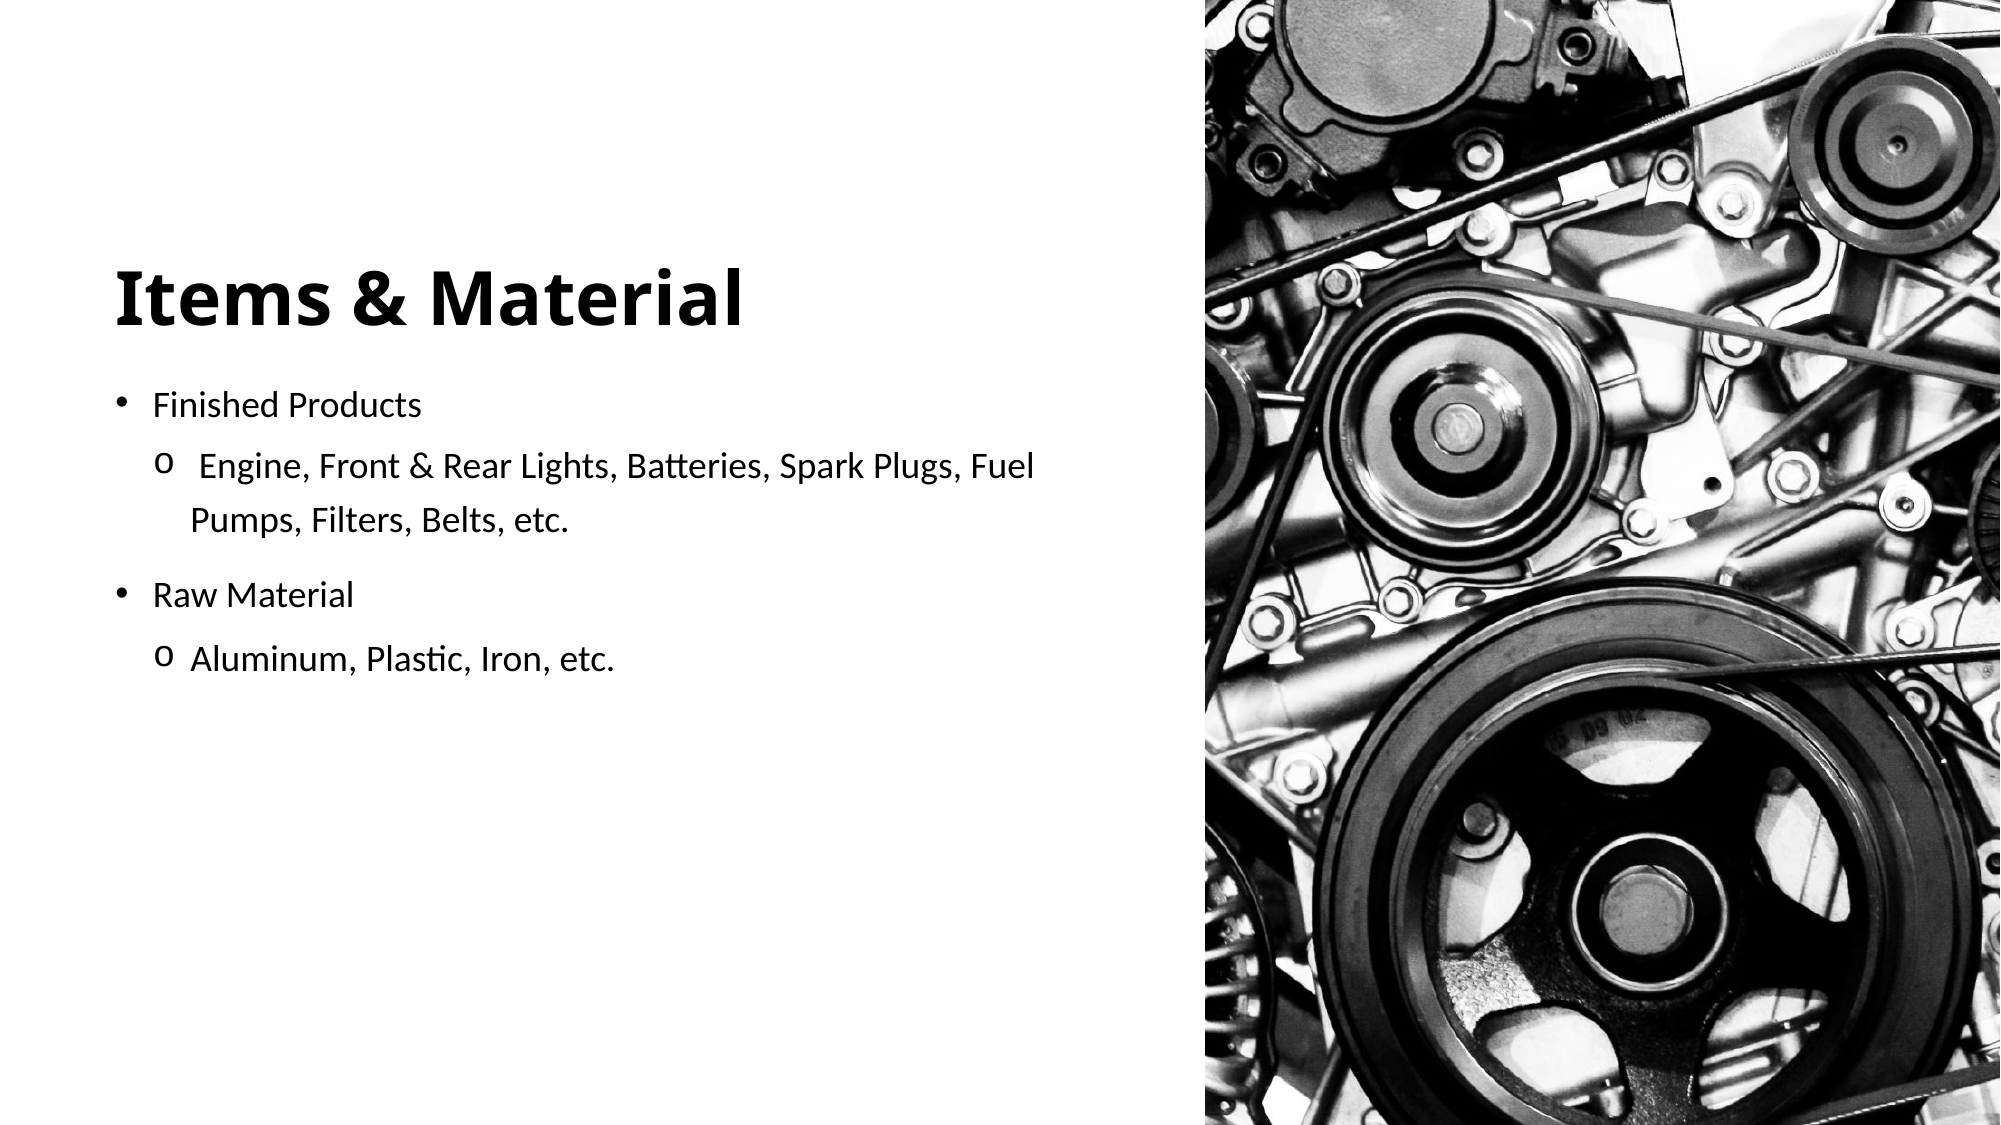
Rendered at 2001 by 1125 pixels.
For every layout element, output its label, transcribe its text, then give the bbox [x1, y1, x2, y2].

list Finished Products Engine, Front & Rear Lights, Batteries, Spark Plugs, Fuel Pumps, Filters, Belts, etc. Raw Material Aluminum, Plastic, Iron, etc. [100, 363, 1091, 1035]
picture [1204, 0, 2000, 1125]
text_box [0, 0, 1204, 1125]
title Items & Material [100, 98, 1091, 350]
